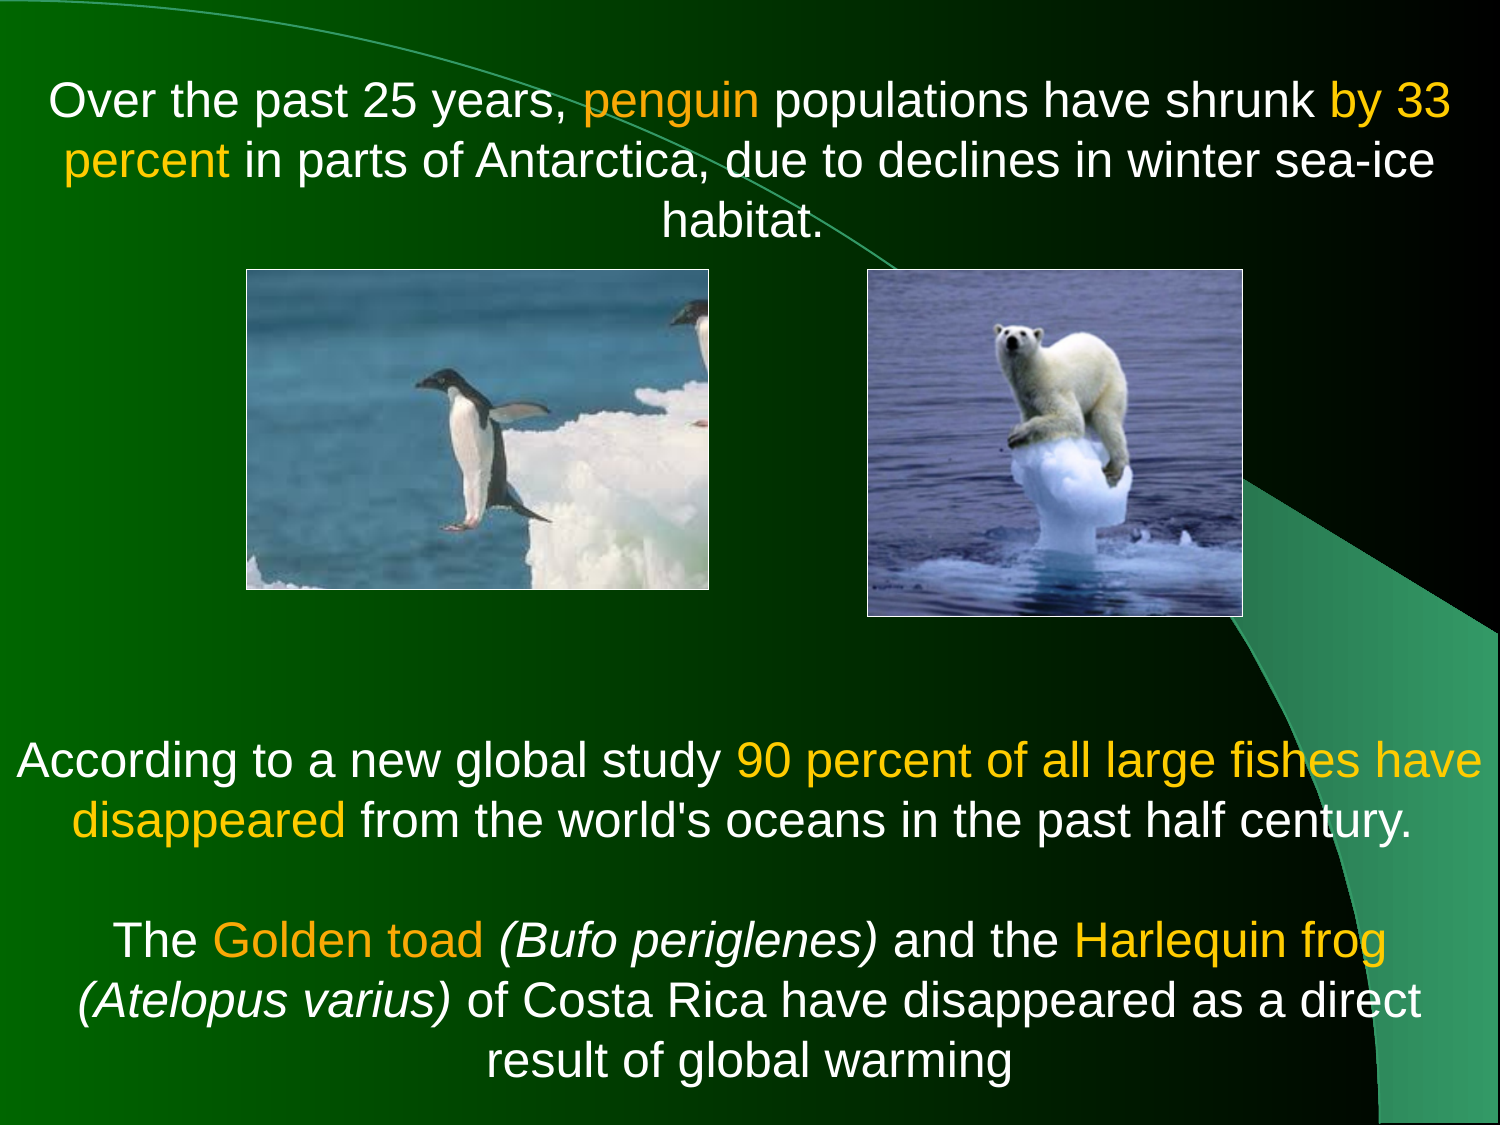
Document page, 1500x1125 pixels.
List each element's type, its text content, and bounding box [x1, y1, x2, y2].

picture [245, 269, 709, 590]
picture [866, 269, 1243, 618]
text_box Over the past 25 years, penguin populations have shrunk by 33 percent in parts of Antarctica, due to declines in winter sea-ice habitat. According to a new global study 90 percent of all large fishes have disappeared from the world's oceans in the past half century. The Golden toad (Bufo periglenes) and the Harlequin frog (Atelopus varius) of Costa Rica have disappeared as a direct result of global warming [0, 0, 1500, 1095]
